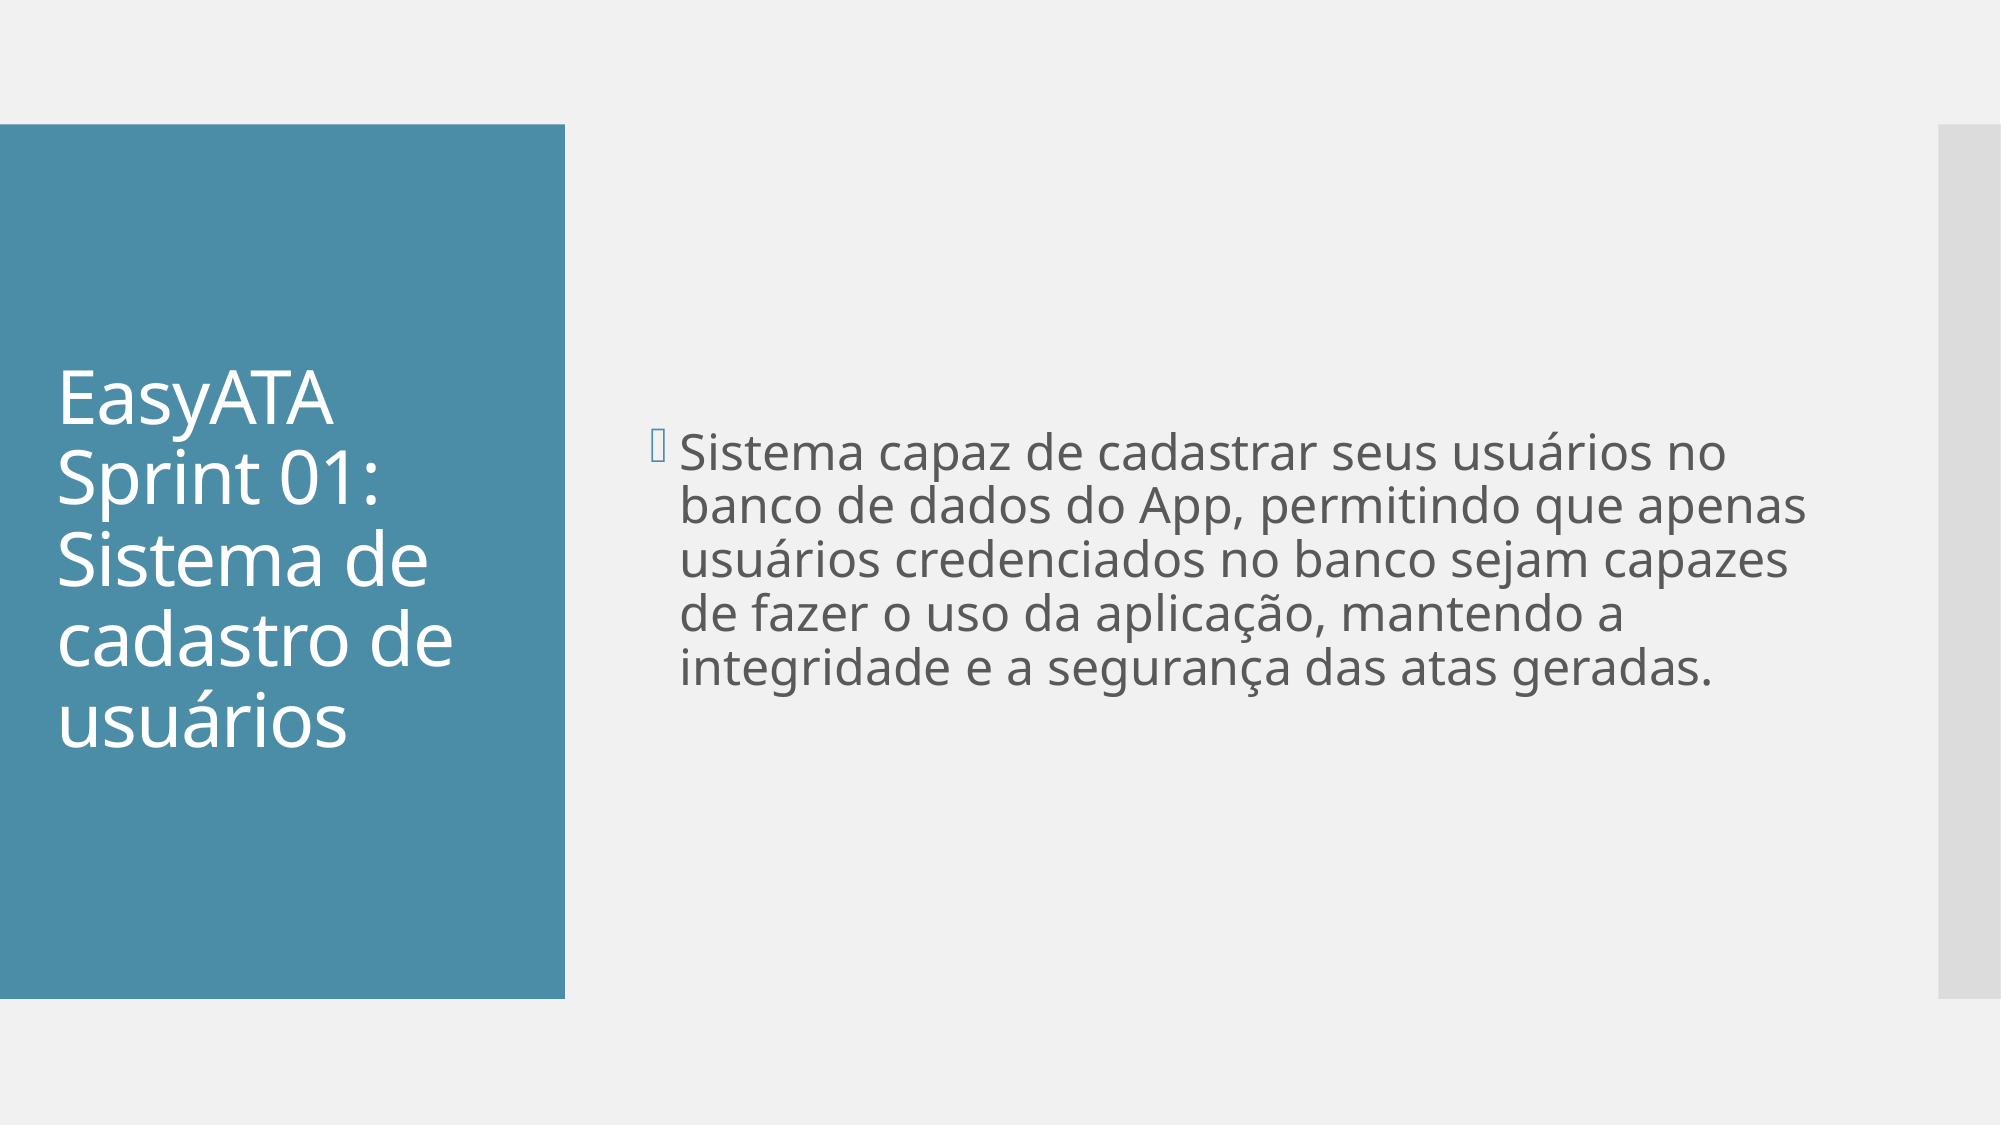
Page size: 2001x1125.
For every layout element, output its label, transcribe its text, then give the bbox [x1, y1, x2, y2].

title EasyATA Sprint 01: Sistema de cadastro de usuários [41, 184, 525, 940]
list Sistema capaz de cadastrar seus usuários no banco de dados do App, permitindo que apenas usuários credenciados no banco sejam capazes de fazer o uso da aplicação, mantendo a integridade e a segurança das atas geradas. [634, 141, 1835, 982]
